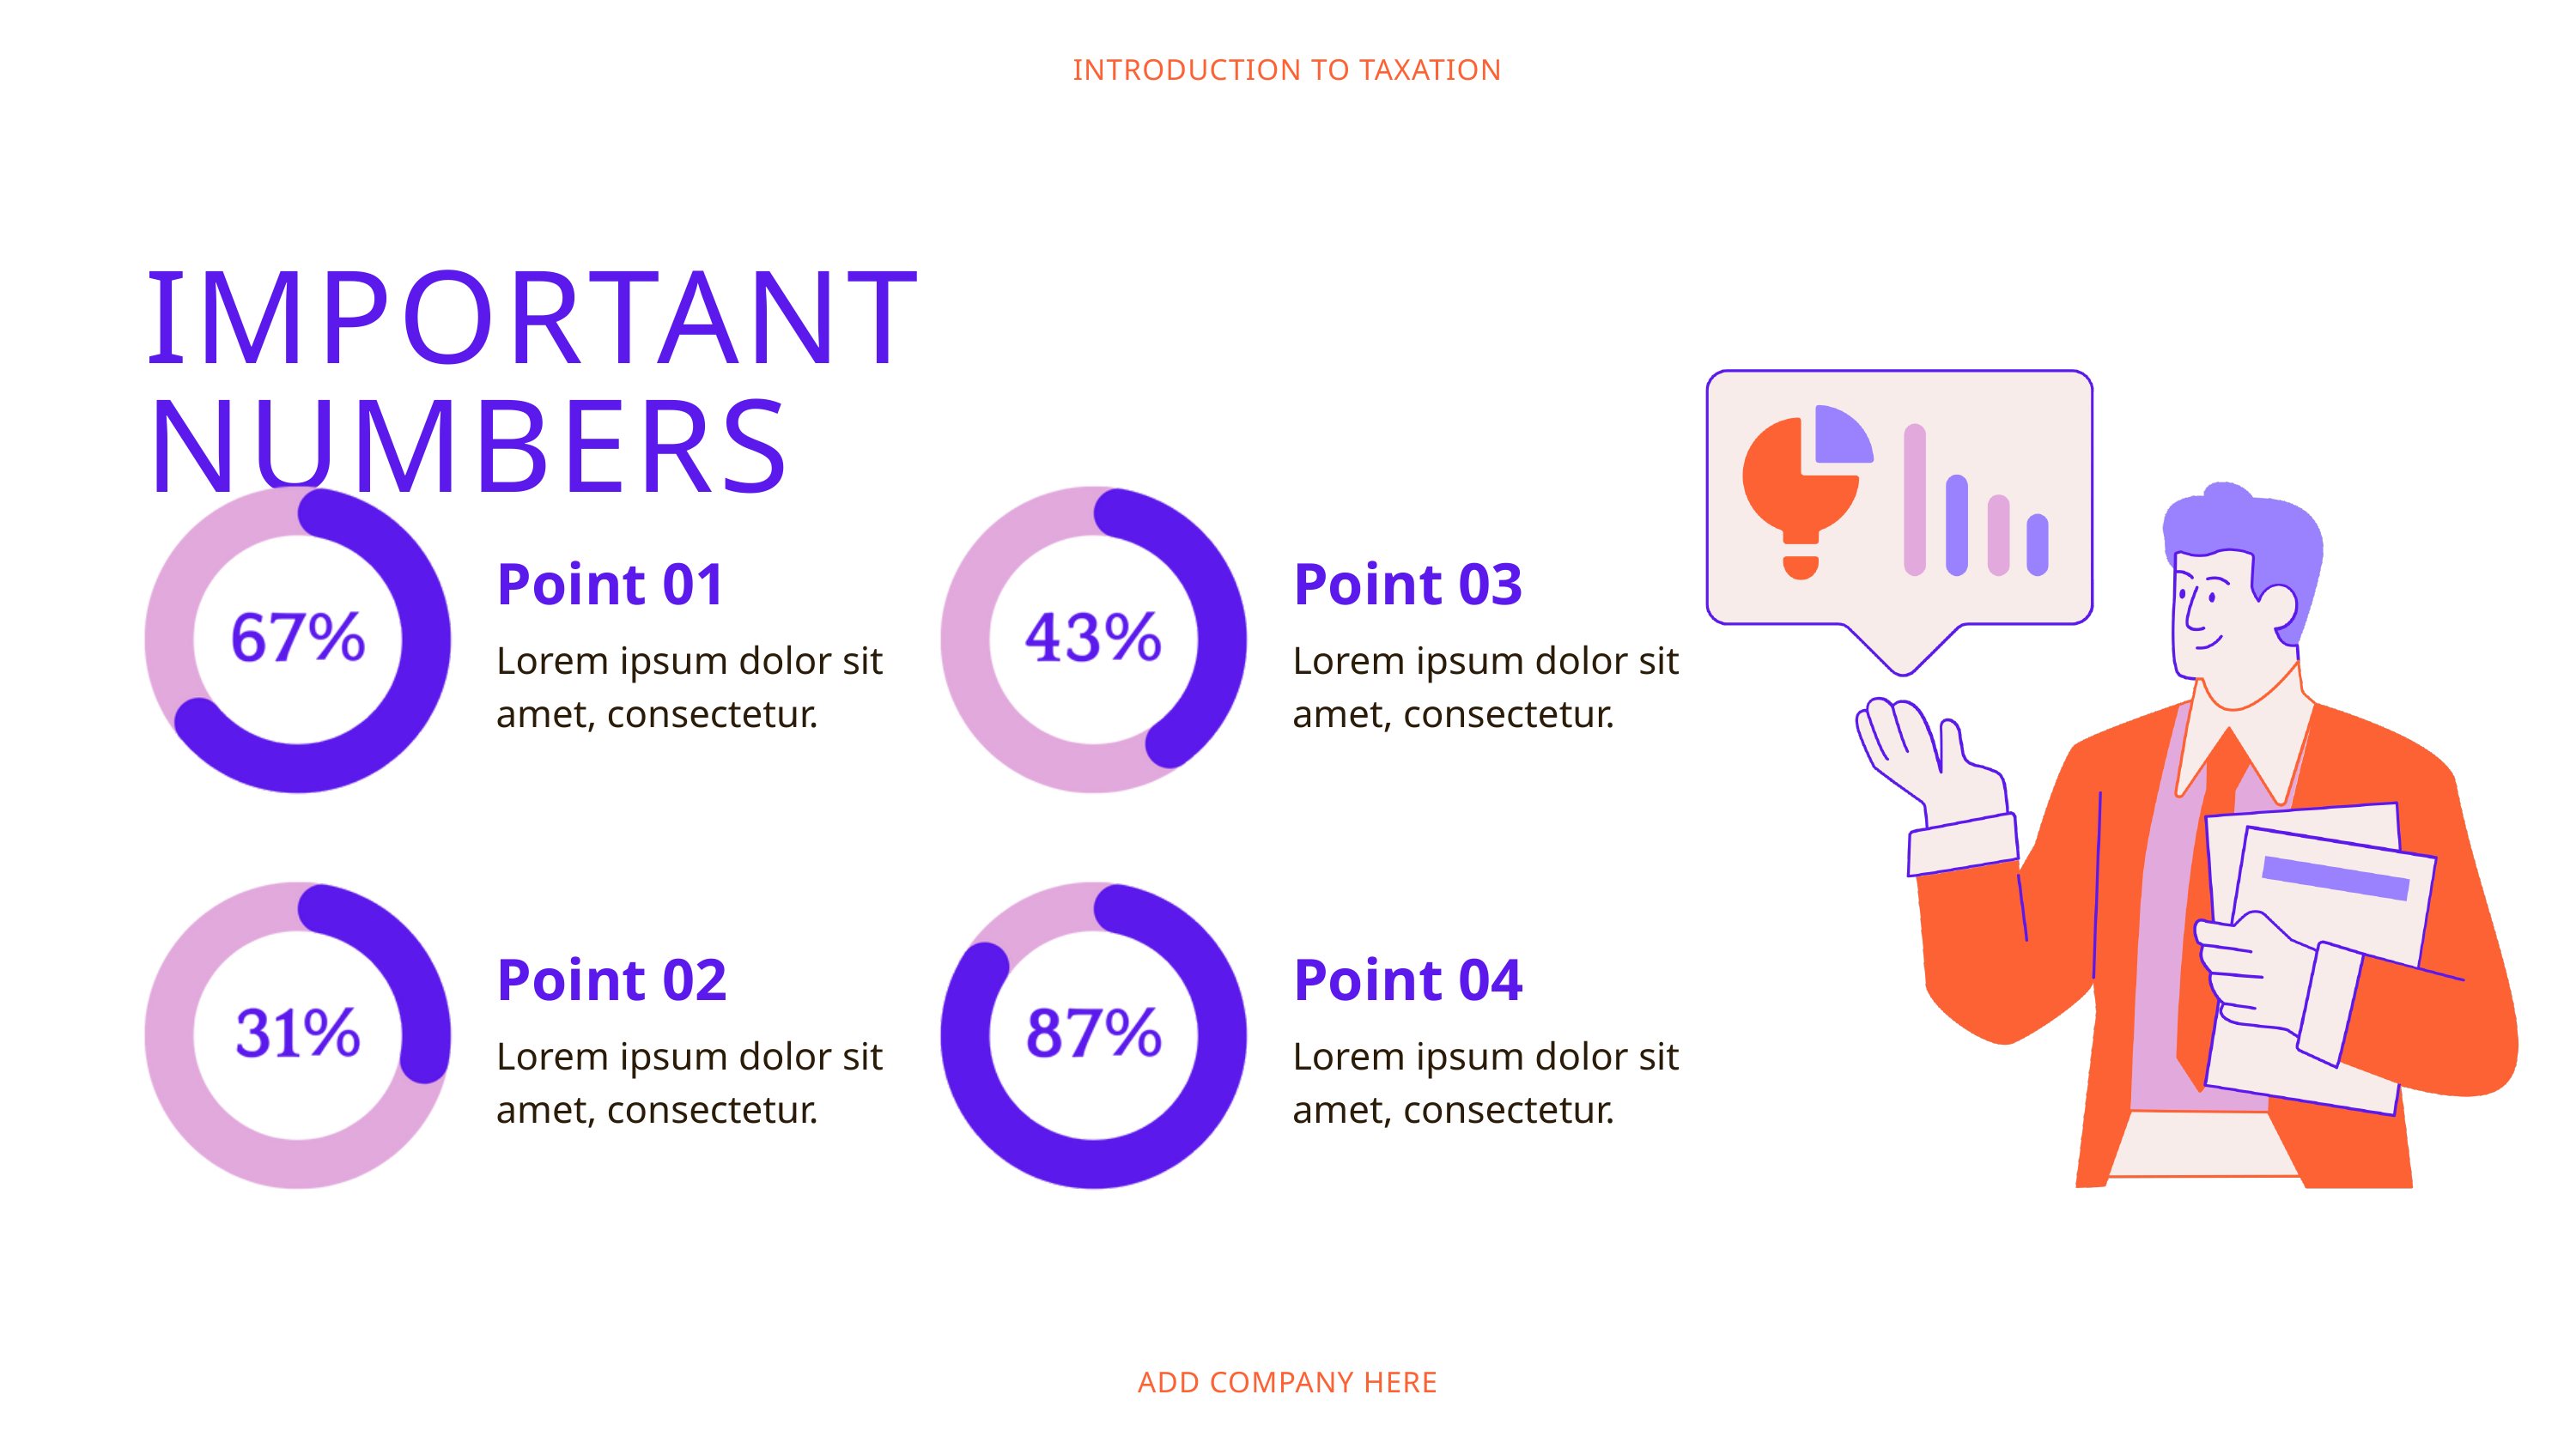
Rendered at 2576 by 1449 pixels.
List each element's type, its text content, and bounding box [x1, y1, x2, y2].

text_box Lorem ipsum dolor sit amet, consectetur. [1291, 1025, 1737, 1131]
picture [909, 852, 1279, 1220]
text_box Lorem ipsum dolor sit amet, consectetur. [495, 1025, 905, 1131]
text_box Point 02 [495, 931, 905, 1013]
text_box Point 03 [1291, 536, 1737, 617]
picture [909, 456, 1279, 824]
text_box INTRODUCTION TO TAXATION [742, 57, 1834, 87]
picture [113, 456, 482, 824]
text_box [1705, 368, 2525, 1189]
picture [113, 852, 482, 1220]
text_box Lorem ipsum dolor sit amet, consectetur. [1291, 629, 1737, 735]
text_box Lorem ipsum dolor sit amet, consectetur. [495, 629, 905, 735]
text_box ADD COMPANY HERE [742, 1369, 1834, 1399]
text_box IMPORTANT NUMBERS [144, 260, 1550, 518]
text_box Point 04 [1291, 931, 1737, 1013]
text_box Point 01 [495, 536, 905, 617]
